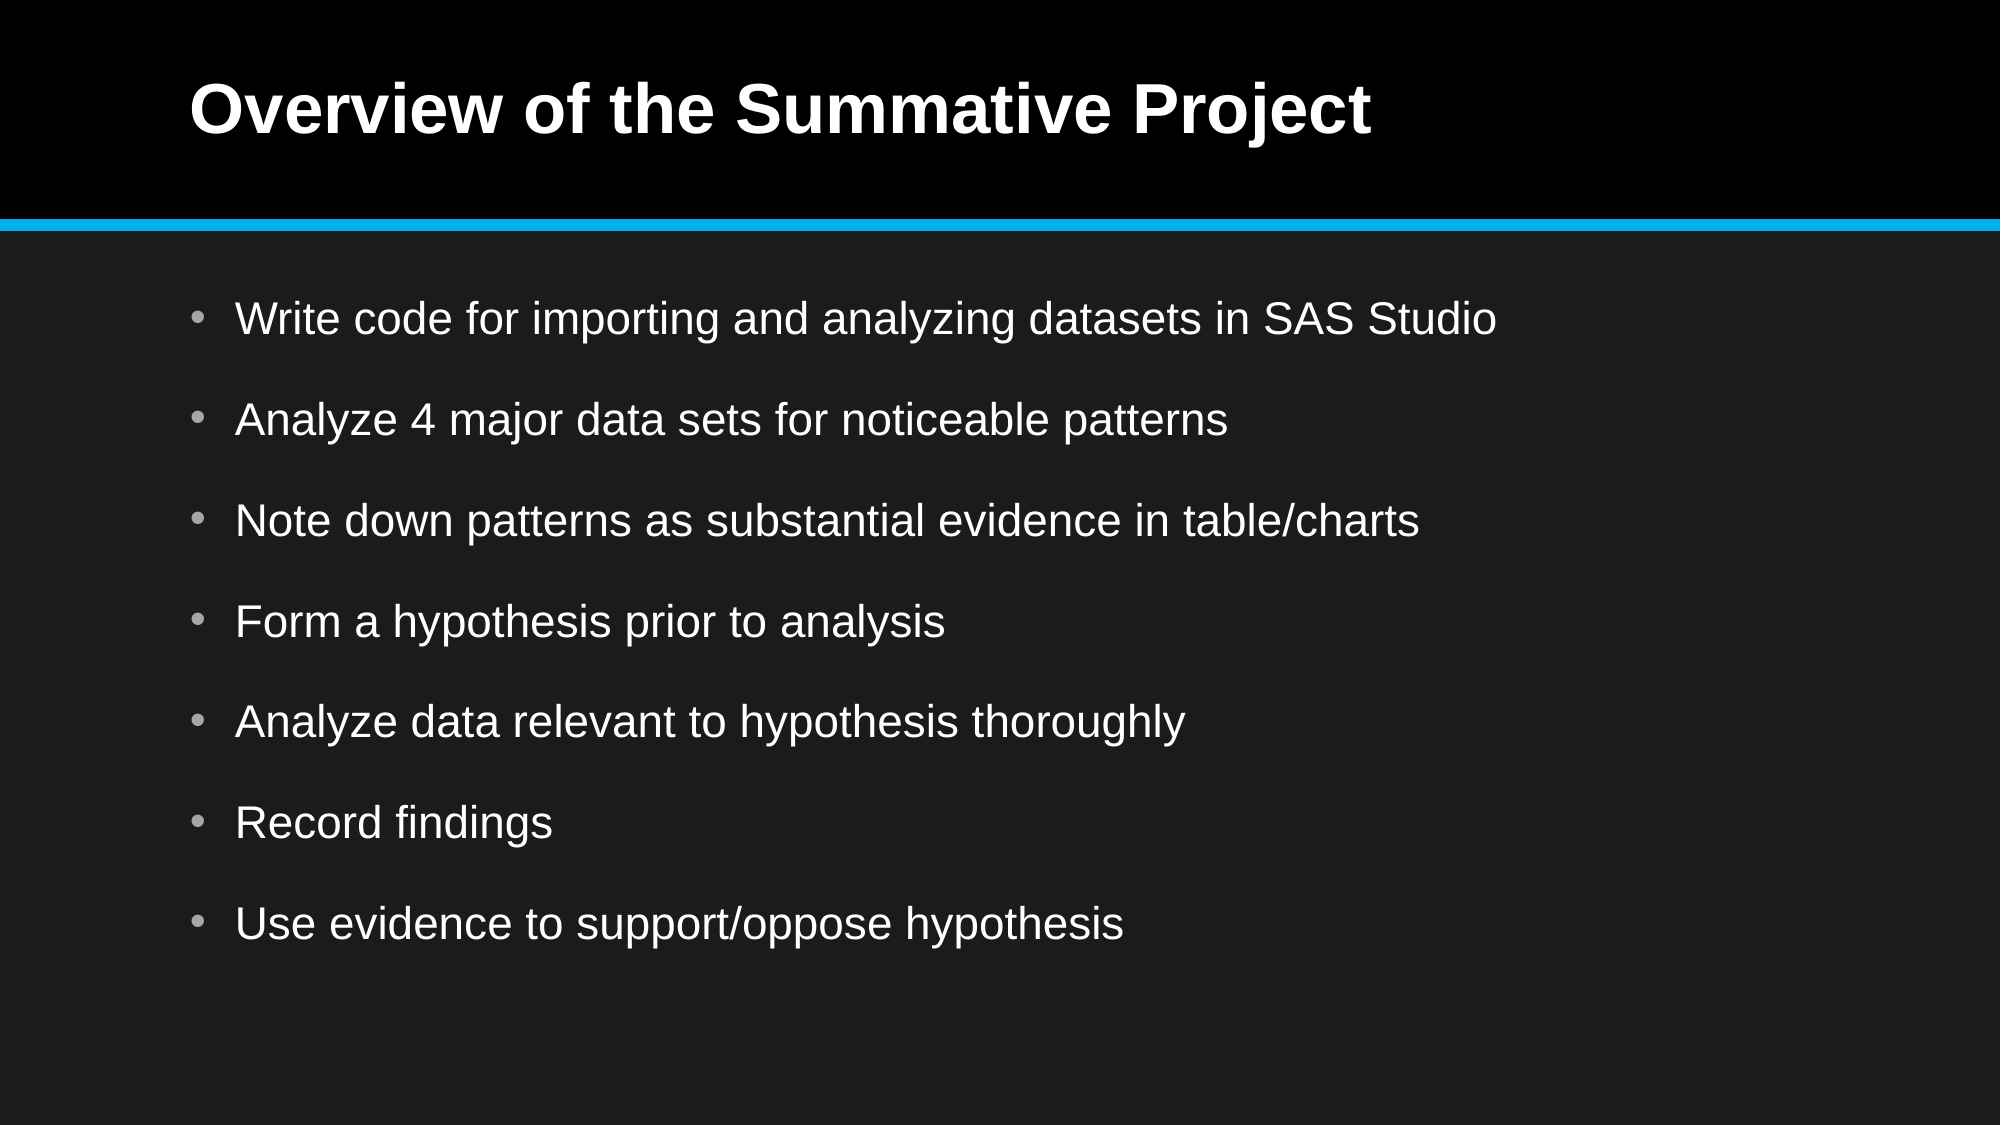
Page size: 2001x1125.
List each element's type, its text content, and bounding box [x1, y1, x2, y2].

title Overview of the Summative Project [174, 20, 1825, 201]
list Write code for importing and analyzing datasets in SAS Studio Analyze 4 major data sets for noticeable patterns Note down patterns as substantial evidence in table/charts Form a hypothesis prior to analysis Analyze data relevant to hypothesis thoroughly Record findings Use evidence to support/oppose hypothesis [174, 281, 1825, 1013]
